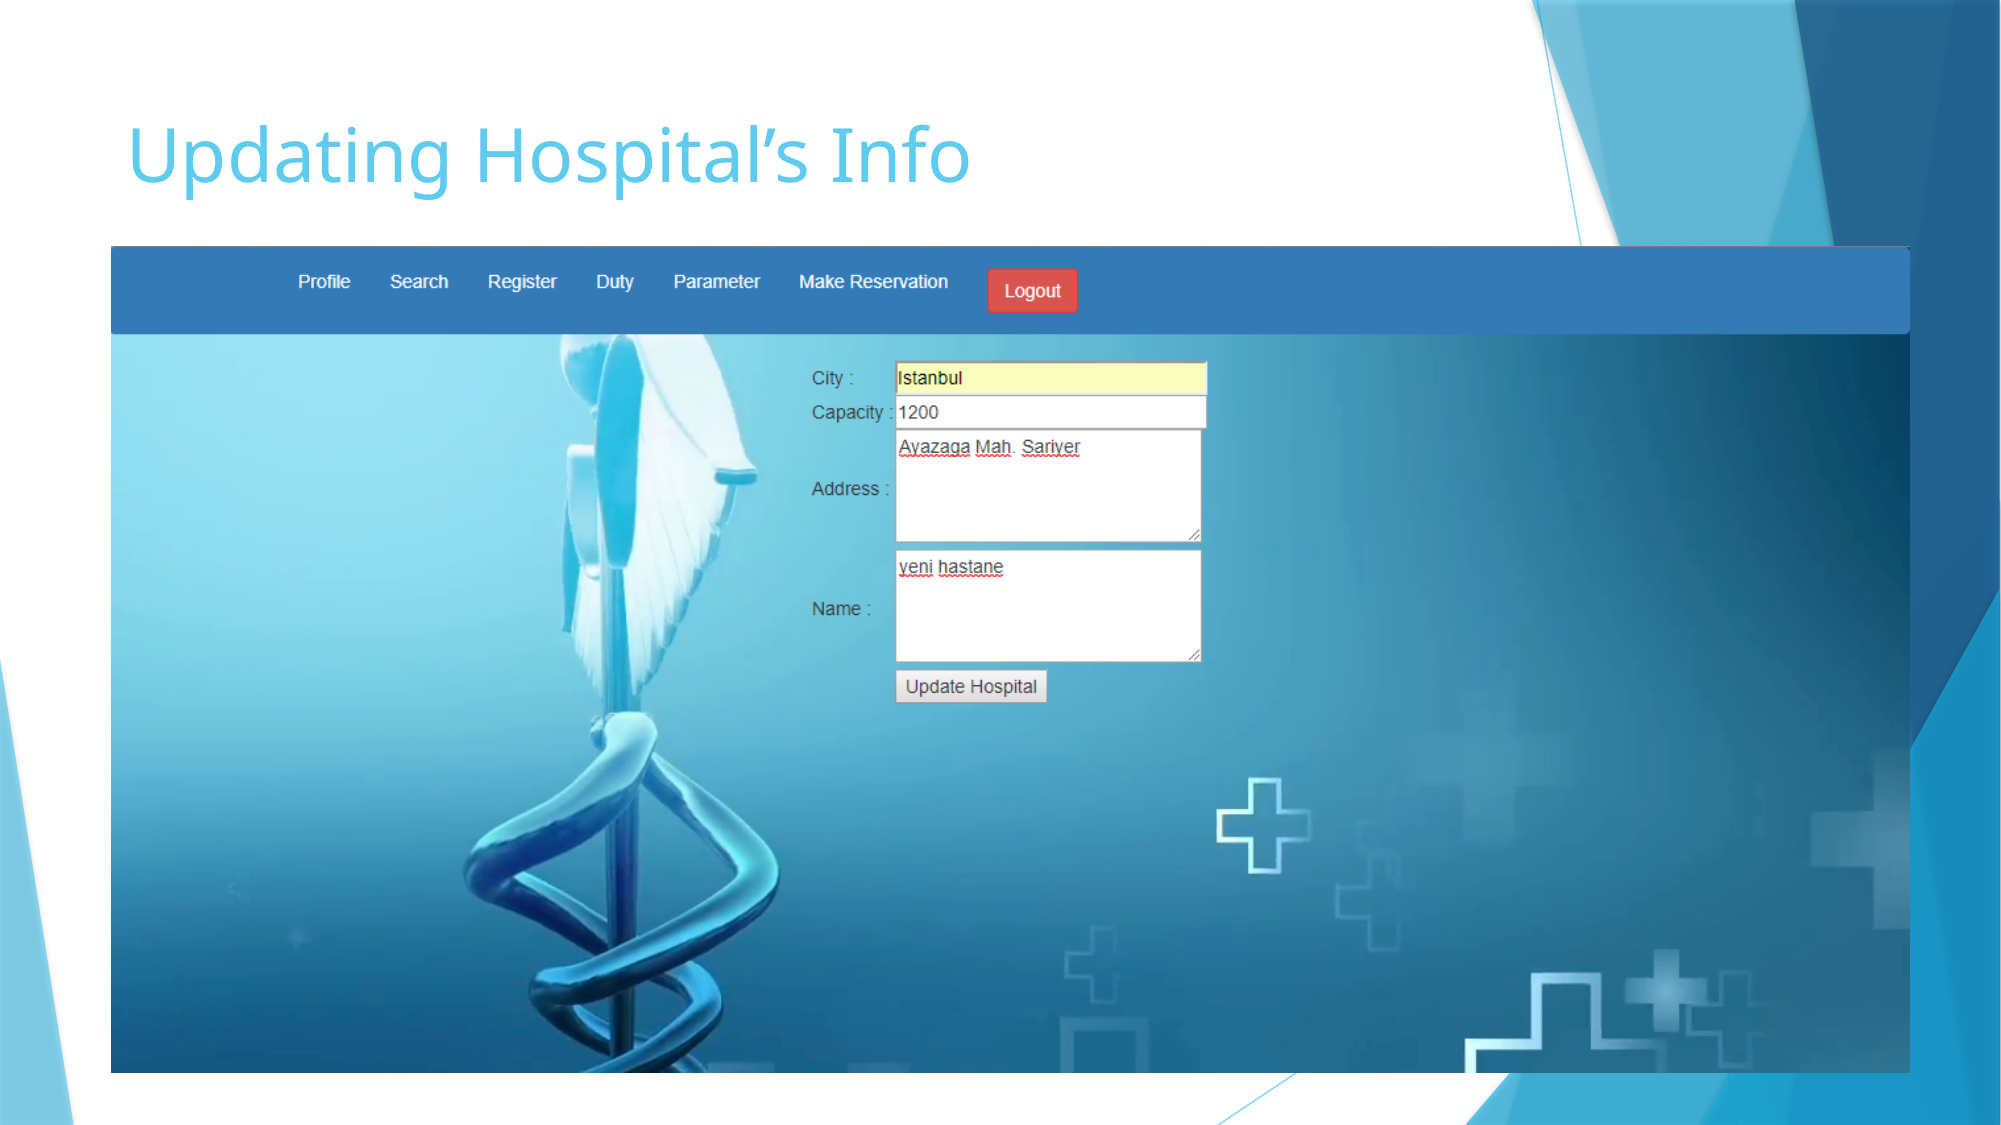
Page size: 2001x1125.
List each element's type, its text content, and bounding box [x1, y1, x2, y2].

title Updating Hospital’s Info [111, 99, 1522, 243]
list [110, 246, 1910, 1074]
